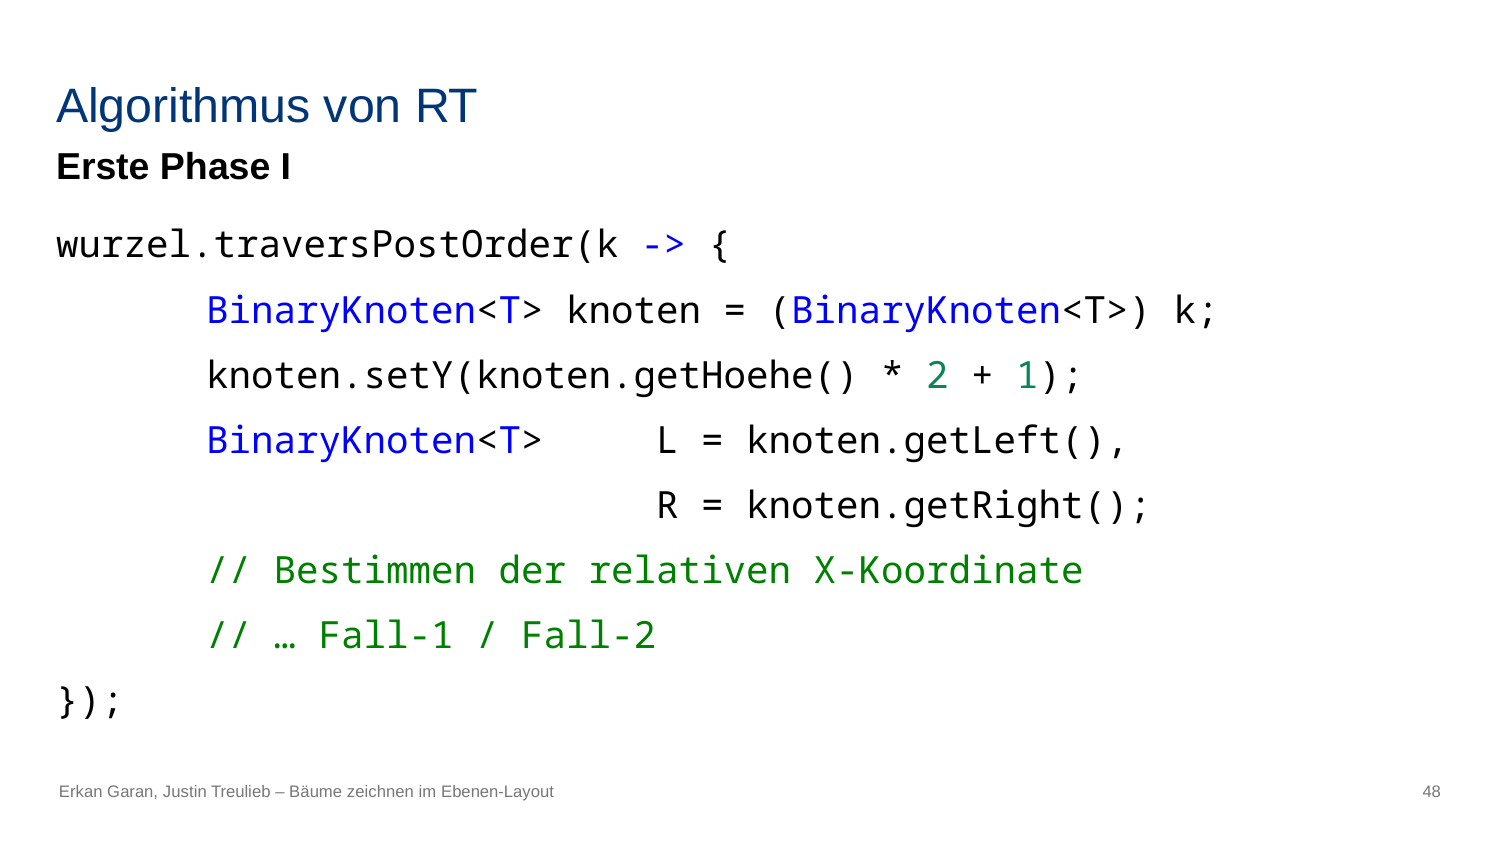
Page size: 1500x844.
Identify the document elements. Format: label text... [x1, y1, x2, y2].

footer Erkan Garan, Justin Treulieb – Bäume zeichnen im Ebenen-Layout [59, 785, 1359, 798]
list wurzel.traversPostOrder(k -> { BinaryKnoten<T> knoten = (BinaryKnoten<T>) k; knoten.setY(knoten.getHoehe() * 2 + 1); BinaryKnoten<T> L = knoten.getLeft(), R = knoten.getRight(); // Bestimmen der relativen X-Koordinate // … Fall-1 / Fall-2 }); [55, 215, 1441, 771]
title Algorithmus von RT [56, 72, 1441, 132]
list Erste Phase I [55, 146, 1441, 194]
